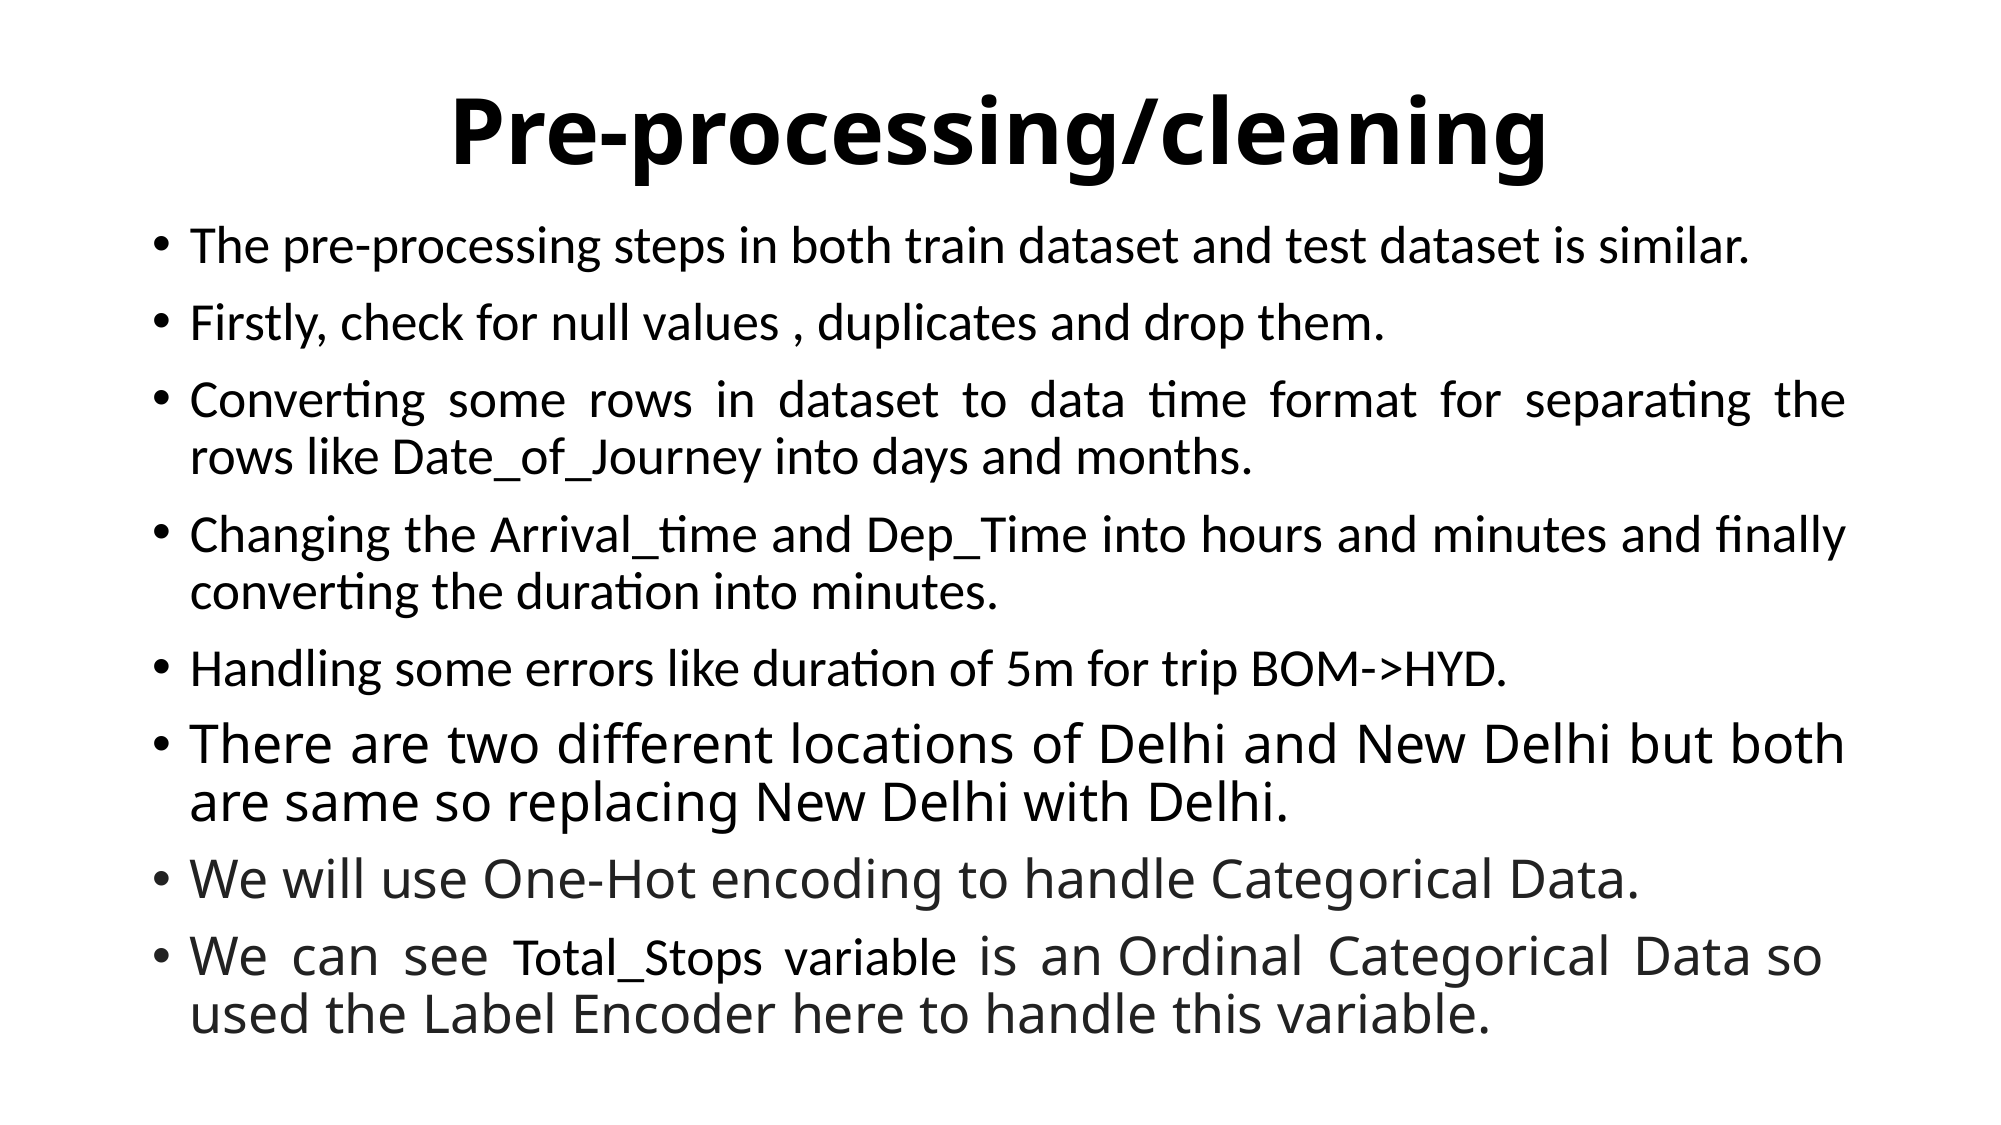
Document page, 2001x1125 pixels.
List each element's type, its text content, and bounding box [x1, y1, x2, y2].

list The pre-processing steps in both train dataset and test dataset is similar. Firstly, check for null values , duplicates and drop them. Converting some rows in dataset to data time format for separating the rows like Date_of_Journey into days and months. Changing the Arrival_time and Dep_Time into hours and minutes and finally converting the duration into minutes. Handling some errors like duration of 5m for trip BOM->HYD. There are two different locations of Delhi and New Delhi but both are same so replacing New Delhi with Delhi. We will use One-Hot encoding to handle Categorical Data. We can see Total_Stops variable is an Ordinal Categorical Data so used the Label Encoder here to handle this variable. [137, 209, 1863, 1066]
title Pre-processing/cleaning [137, 59, 1863, 209]
